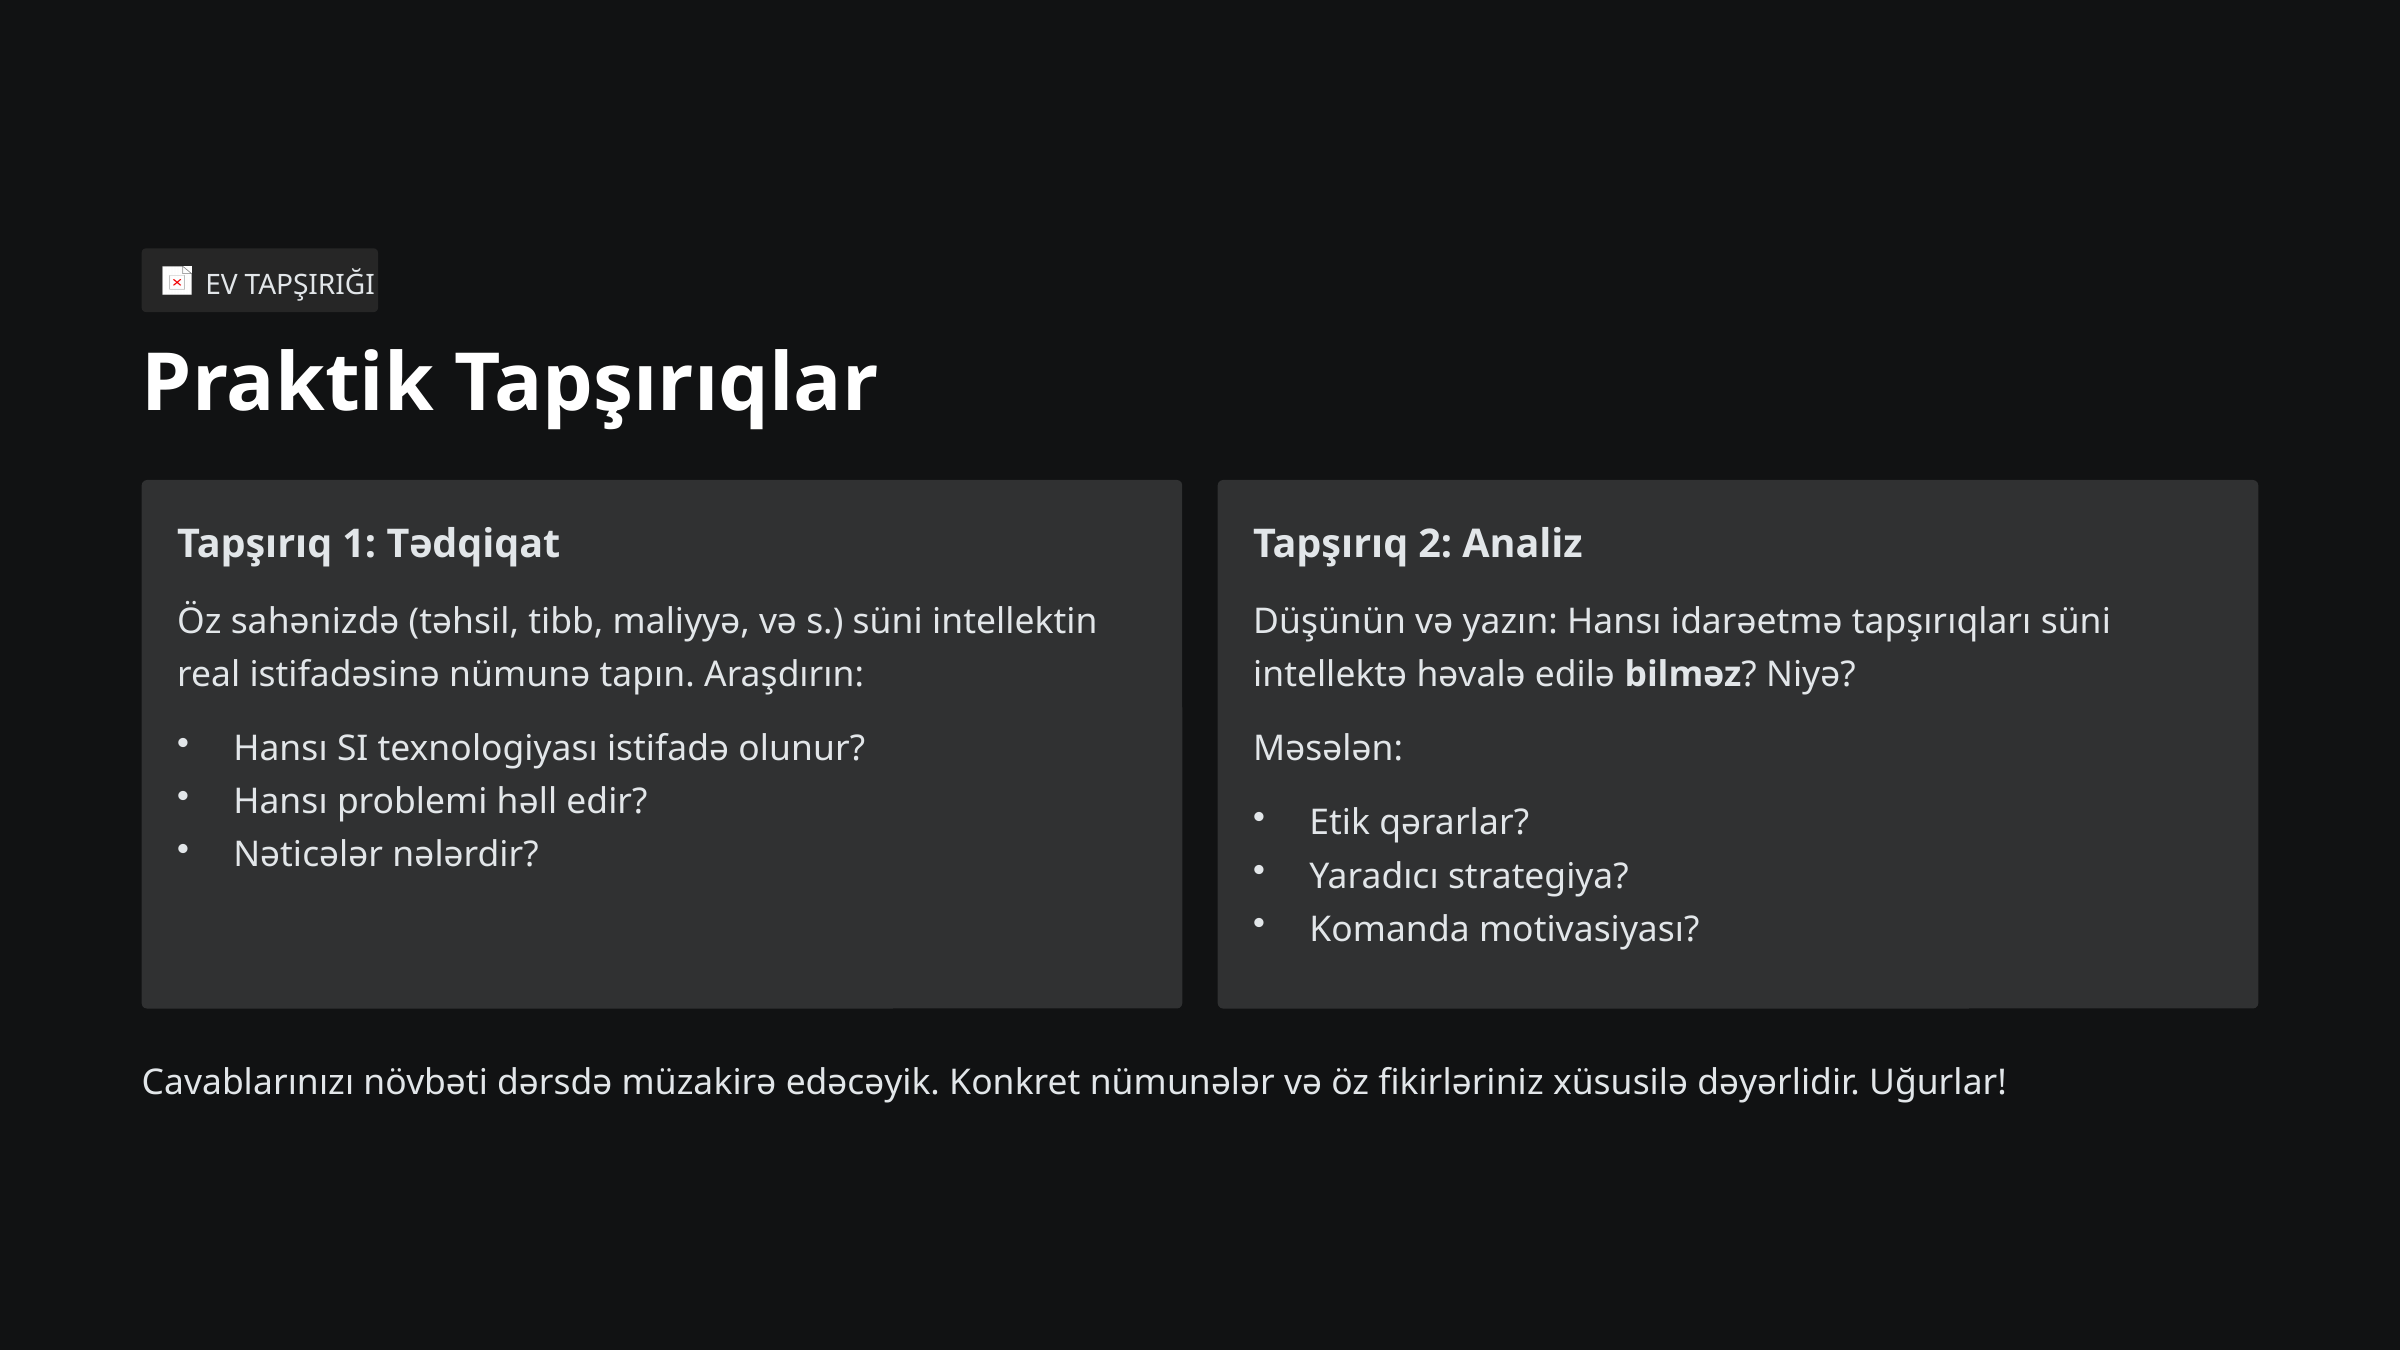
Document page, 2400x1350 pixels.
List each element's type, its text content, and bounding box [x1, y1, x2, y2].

text_box Məsələn: [1253, 714, 2223, 768]
text_box Cavablarınızı növbəti dərsdə müzakirə edəcəyik. Konkret nümunələr və öz fikirləriniz xüsusilə dəyərlidir. Uğurlar! [141, 1048, 2259, 1102]
text_box Praktik Tapşırıqlar [141, 326, 947, 427]
text_box [1217, 479, 2259, 1009]
text_box Tapşırıq 2: Analiz [1253, 515, 1656, 566]
text_box [141, 479, 1183, 1009]
text_box Öz sahənizdə (təhsil, tibb, maliyyə, və s.) süni intellektin real istifadəsinə nümunə tapın. Araşdırın: [177, 587, 1147, 694]
text_box [141, 248, 379, 313]
text_box Etik qərarlar? Yaradıcı strategiya? Komanda motivasiyası? [1253, 788, 2223, 974]
text_box Tapşırıq 1: Tədqiqat [177, 515, 580, 566]
text_box Düşünün və yazın: Hansı idarəetmə tapşırıqları süni intellektə həvalə edilə bilməz? Niyə? [1253, 587, 2223, 694]
text_box Hansı SI texnologiyası istifadə olunur? Hansı problemi həll edir? Nəticələr nələrdir? [177, 714, 1147, 899]
picture [162, 266, 192, 295]
text_box EV TAPŞIRIĞI [205, 258, 357, 302]
